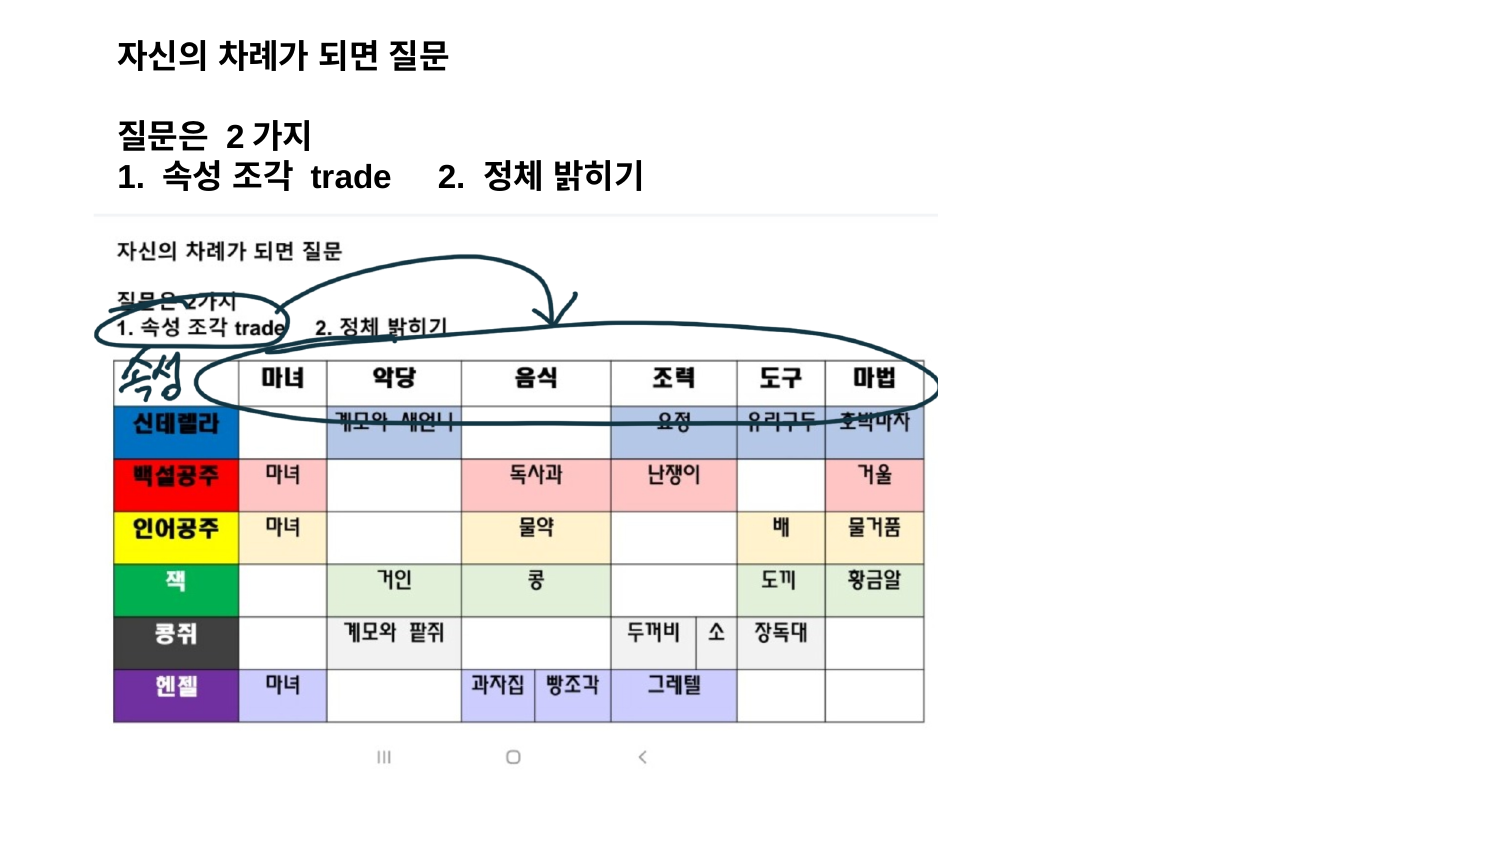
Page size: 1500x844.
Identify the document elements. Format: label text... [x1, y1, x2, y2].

text_box 자신의 차례가 되면 질문 질문은 2가지 1. 속성 조각 trade 2. 정체 밝히기 [102, 27, 760, 203]
picture [95, 72, 937, 844]
